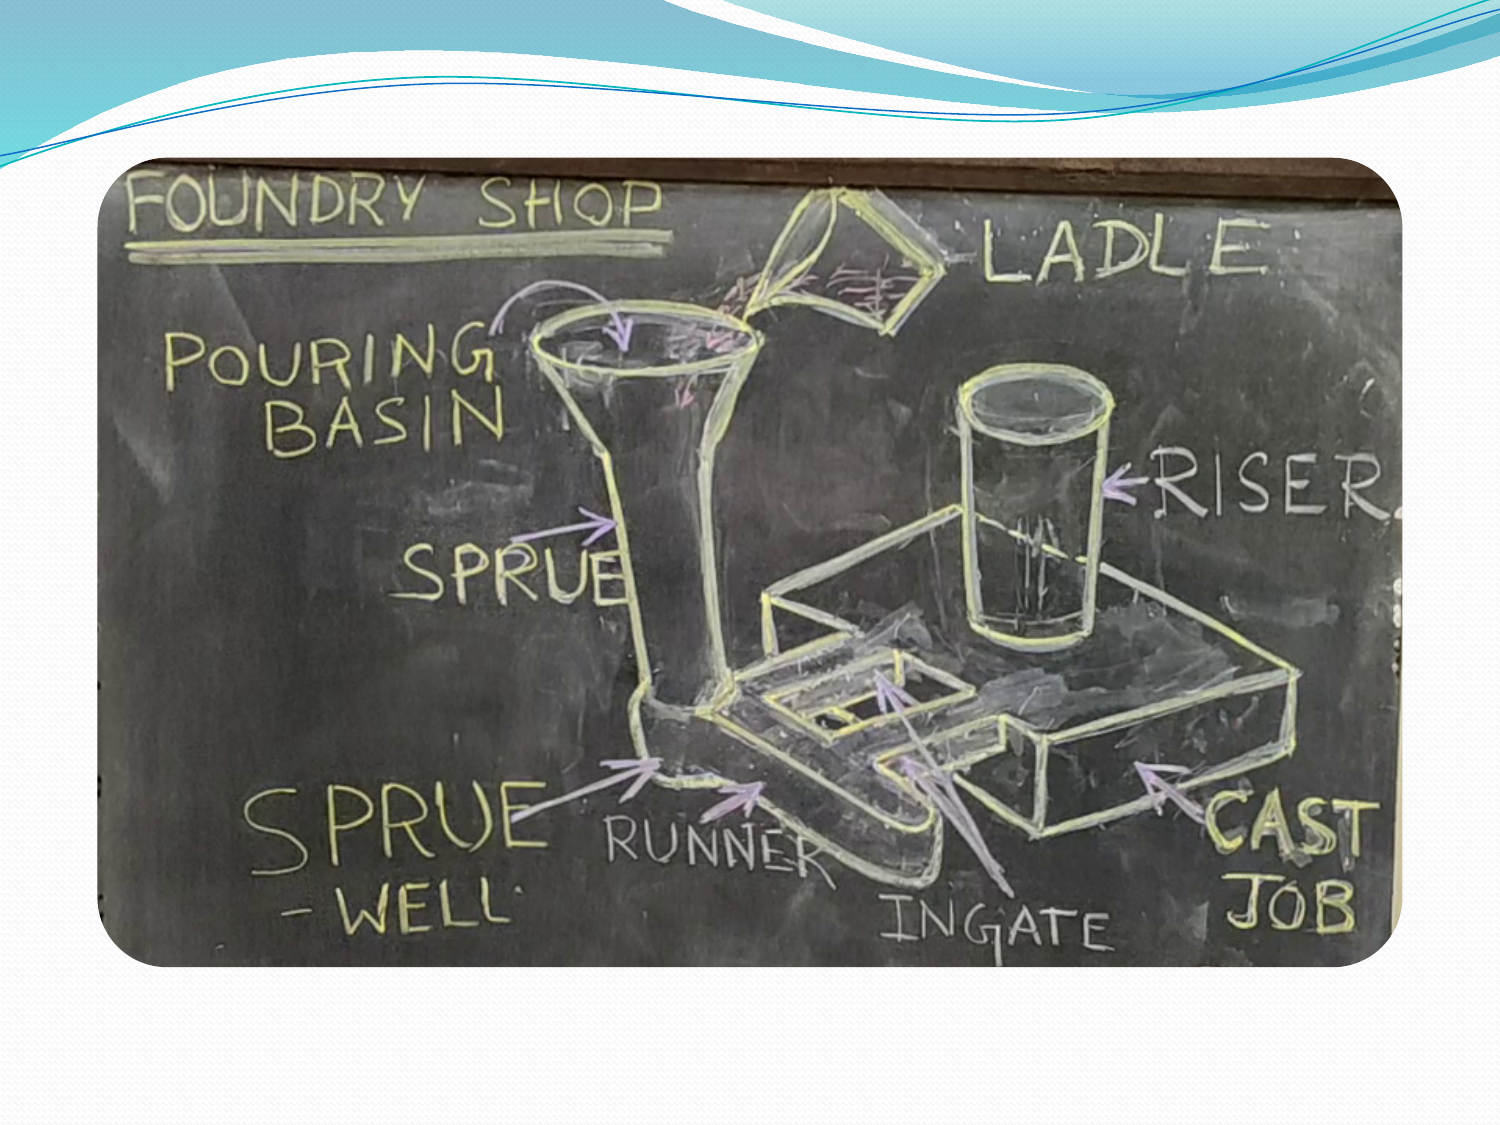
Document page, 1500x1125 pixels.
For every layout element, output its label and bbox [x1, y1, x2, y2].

picture [97, 157, 1403, 968]
